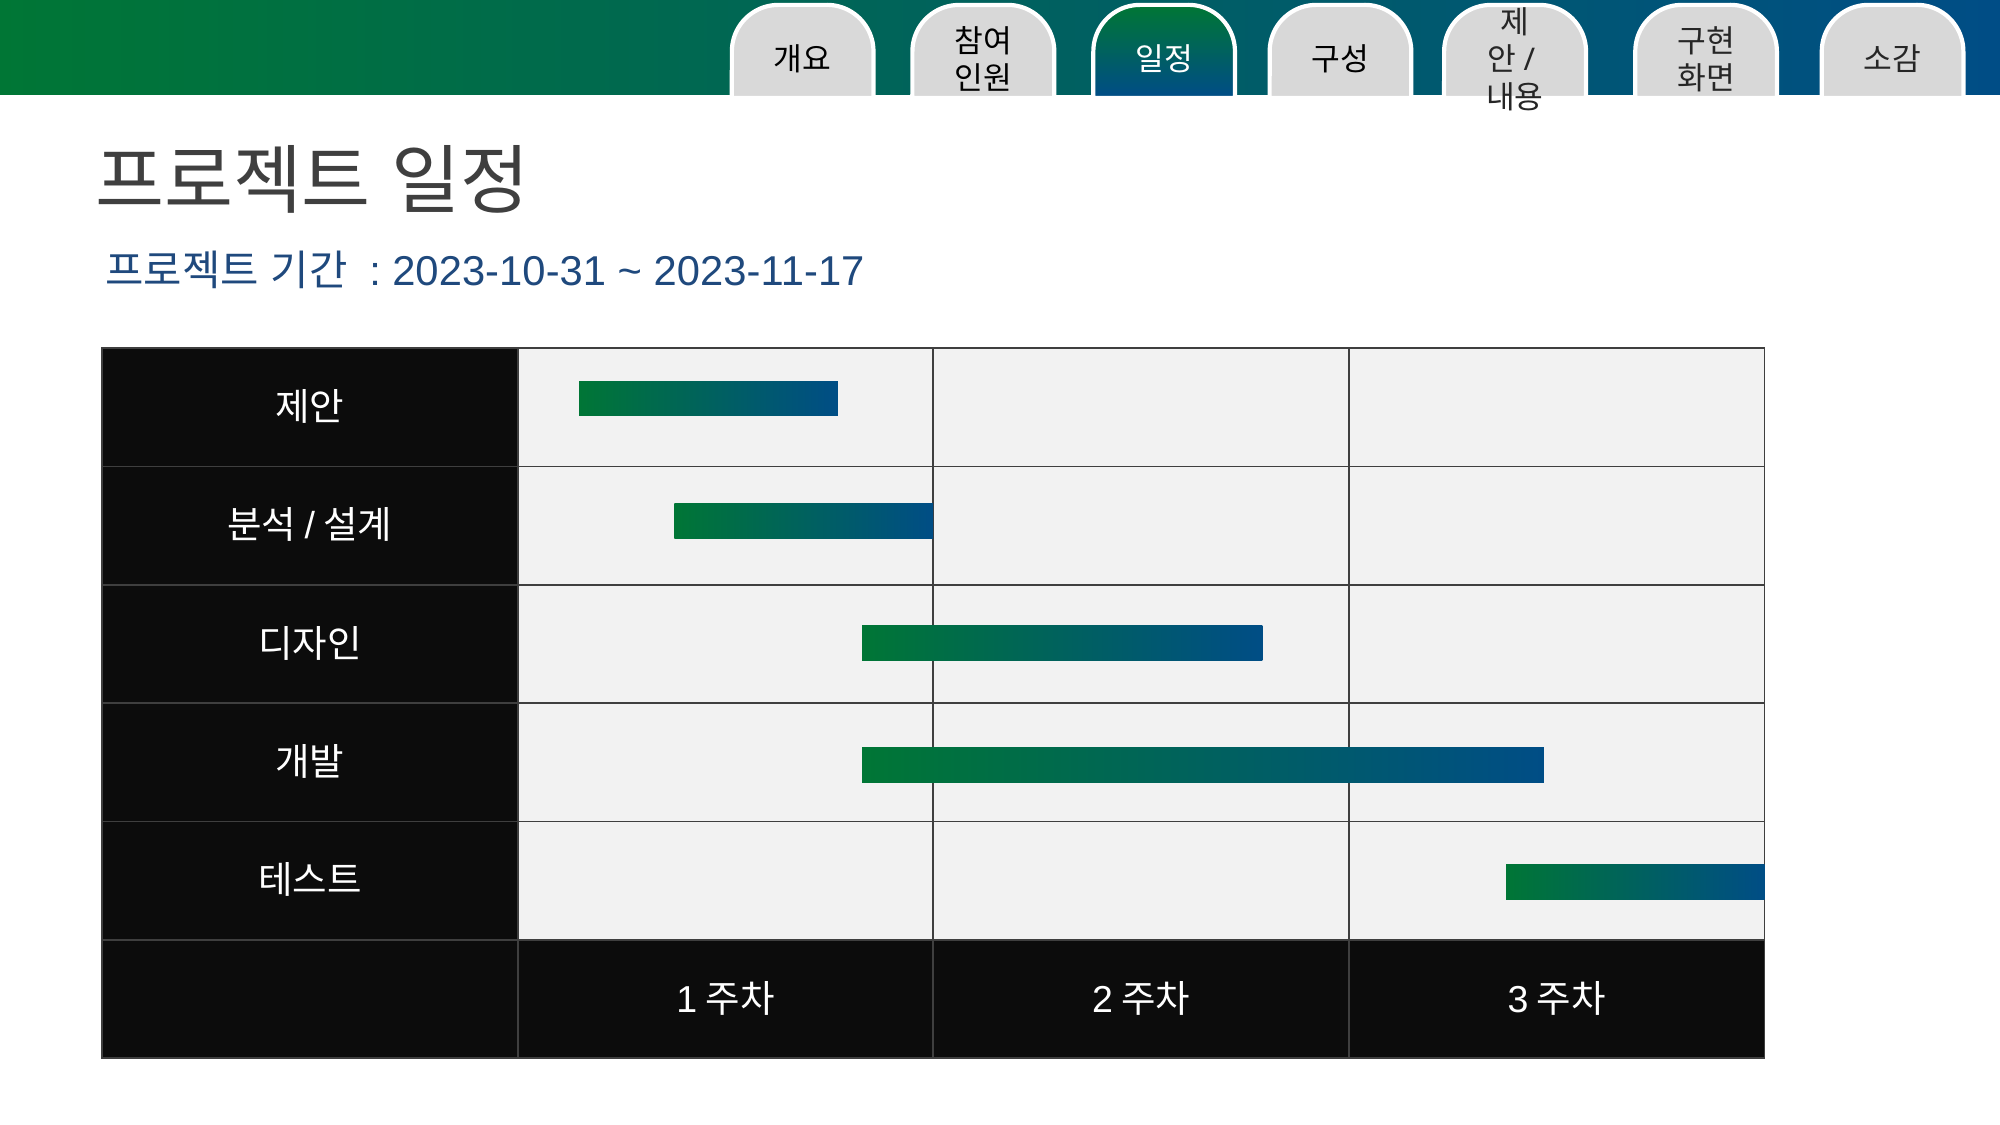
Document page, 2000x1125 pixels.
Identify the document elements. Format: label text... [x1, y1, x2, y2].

table_cell 2주차 [934, 941, 1348, 1057]
text_box [1506, 864, 1765, 900]
text_box 프로젝트 기간 : 2023-10-31 ~ 2023-11-17 [90, 243, 1295, 294]
table_cell [1350, 704, 1764, 821]
table_cell 테스트 [103, 822, 517, 939]
text_box [1399, 0, 2000, 95]
table_header [519, 349, 932, 466]
text_box 프로젝트 일정 [80, 125, 627, 232]
table_cell [519, 586, 932, 702]
text_box [862, 625, 1263, 661]
text_box [579, 381, 838, 416]
table_cell 1주차 [519, 941, 932, 1057]
table_cell [934, 467, 1295, 584]
table_cell [103, 941, 517, 1057]
table_cell [1350, 586, 1764, 702]
table_header [1399, 349, 1764, 466]
table_header [934, 349, 1295, 466]
table_cell [934, 783, 1348, 821]
table_cell [934, 822, 1348, 939]
table_cell [519, 467, 932, 584]
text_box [1300, 0, 1395, 668]
table_cell [1350, 822, 1764, 939]
table_cell [1399, 467, 1764, 584]
table_cell [934, 586, 1348, 702]
table_cell [519, 822, 932, 939]
text_box [862, 747, 1544, 783]
table_cell 3주차 [1350, 941, 1764, 1057]
table_header 제안 [103, 349, 517, 466]
table_cell [934, 704, 1348, 747]
table_cell 개발 [103, 704, 517, 821]
table_cell 분석/설계 [103, 467, 517, 584]
table_cell 디자인 [103, 586, 517, 702]
text_box [0, 0, 1295, 95]
table_cell [519, 704, 932, 821]
text_box [674, 503, 934, 539]
